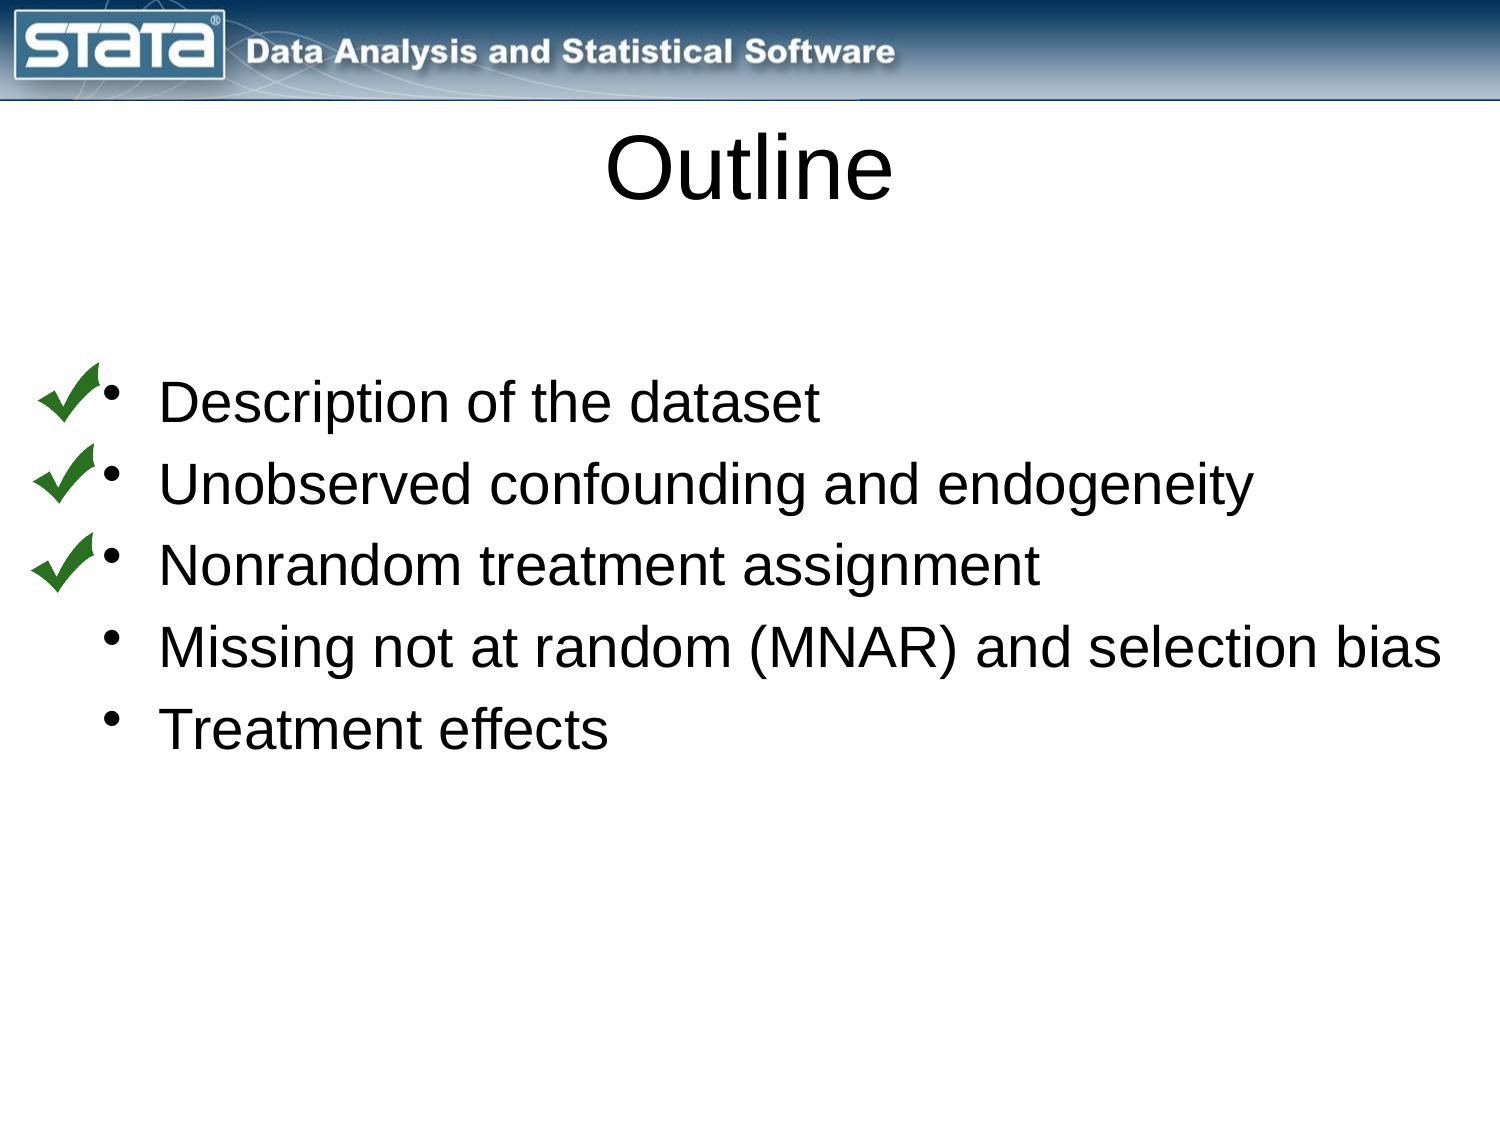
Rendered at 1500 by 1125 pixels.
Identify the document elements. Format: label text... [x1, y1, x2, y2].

picture [30, 532, 95, 593]
picture [0, 0, 1500, 102]
list Description of the dataset Unobserved confounding and endogeneity Nonrandom treatment assignment Missing not at random (MNAR) and selection bias Treatment effects [87, 275, 1463, 1063]
picture [32, 443, 96, 504]
picture [37, 362, 101, 423]
title Outline [0, 108, 1500, 225]
